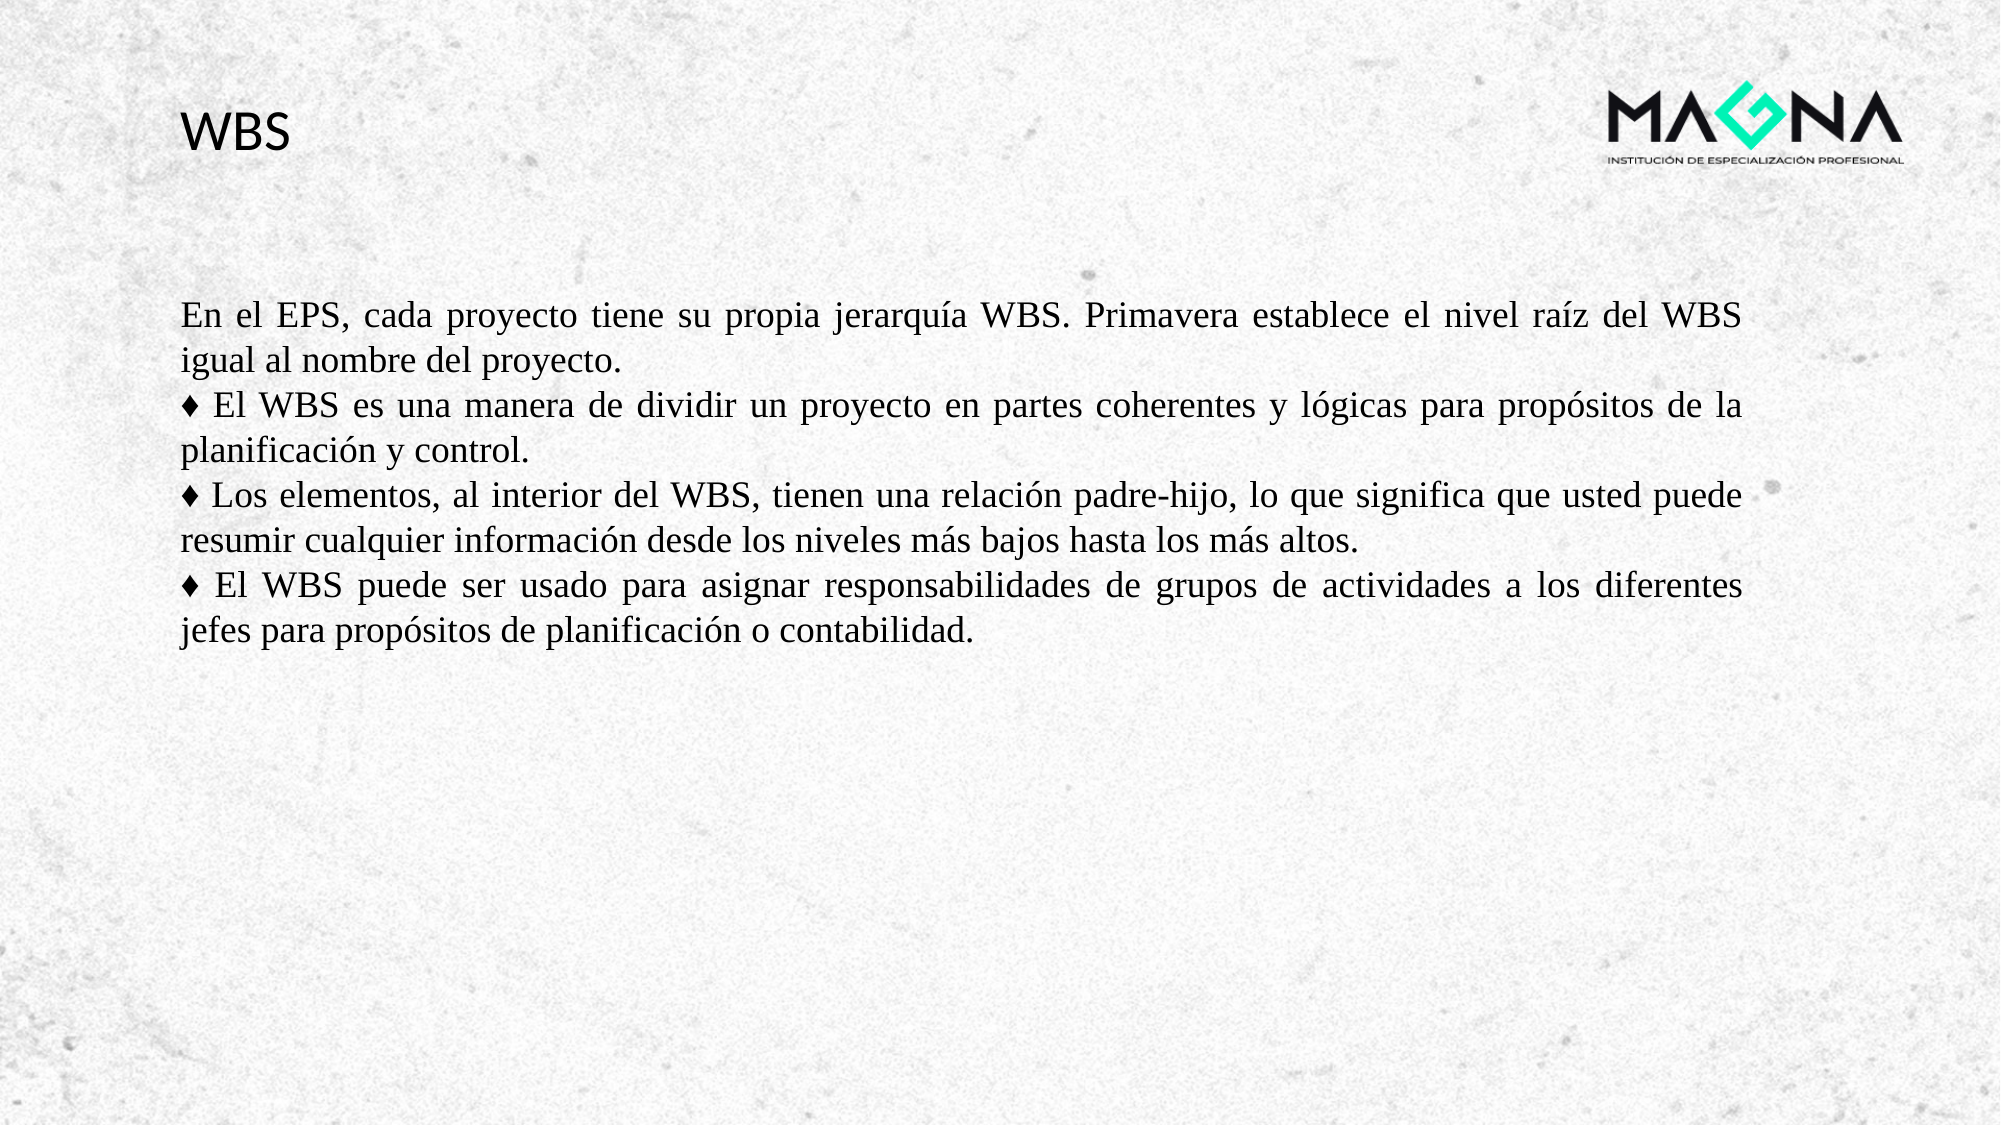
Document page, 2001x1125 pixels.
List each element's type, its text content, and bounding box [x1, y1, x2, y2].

text_box WBS [165, 85, 1166, 170]
text_box En el EPS, cada proyecto tiene su propia jerarquía WBS. Primavera establece el nivel raíz del WBS igual al nombre del proyecto. ♦ El WBS es una manera de dividir un proyecto en partes coherentes y lógicas para propósitos de la planificación y control. ♦ Los elementos, al interior del WBS, tienen una relación padre-hijo, lo que significa que usted puede resumir cualquier información desde los niveles más bajos hasta los más altos. ♦ El WBS puede ser usado para asignar responsabilidades de grupos de actividades a los diferentes jefes para propósitos de planificación o contabilidad. [165, 282, 1760, 657]
picture [0, 0, 2001, 1125]
